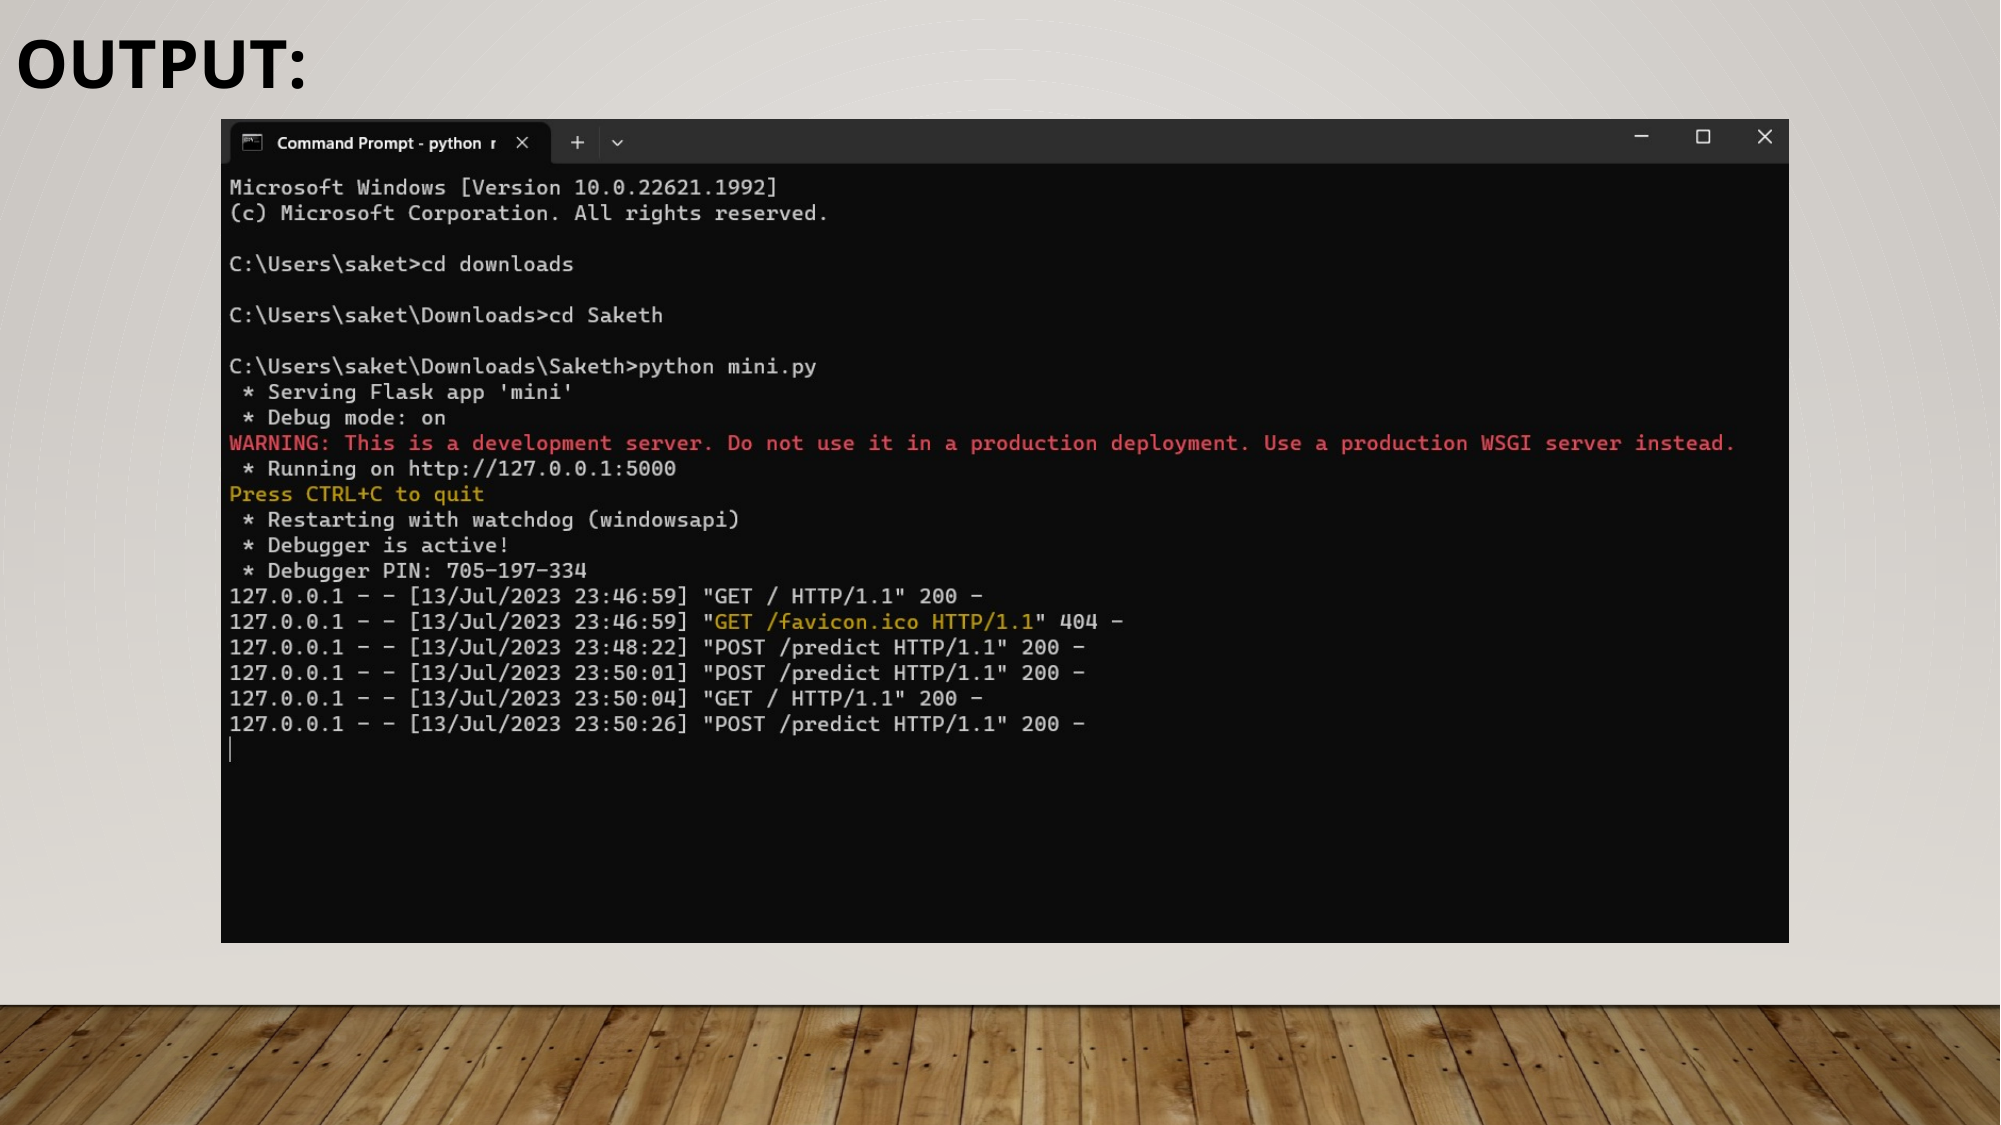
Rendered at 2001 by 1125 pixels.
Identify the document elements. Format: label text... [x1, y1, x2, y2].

title Output: [0, 23, 1789, 305]
picture [0, 1005, 2000, 1125]
picture [221, 118, 1789, 943]
